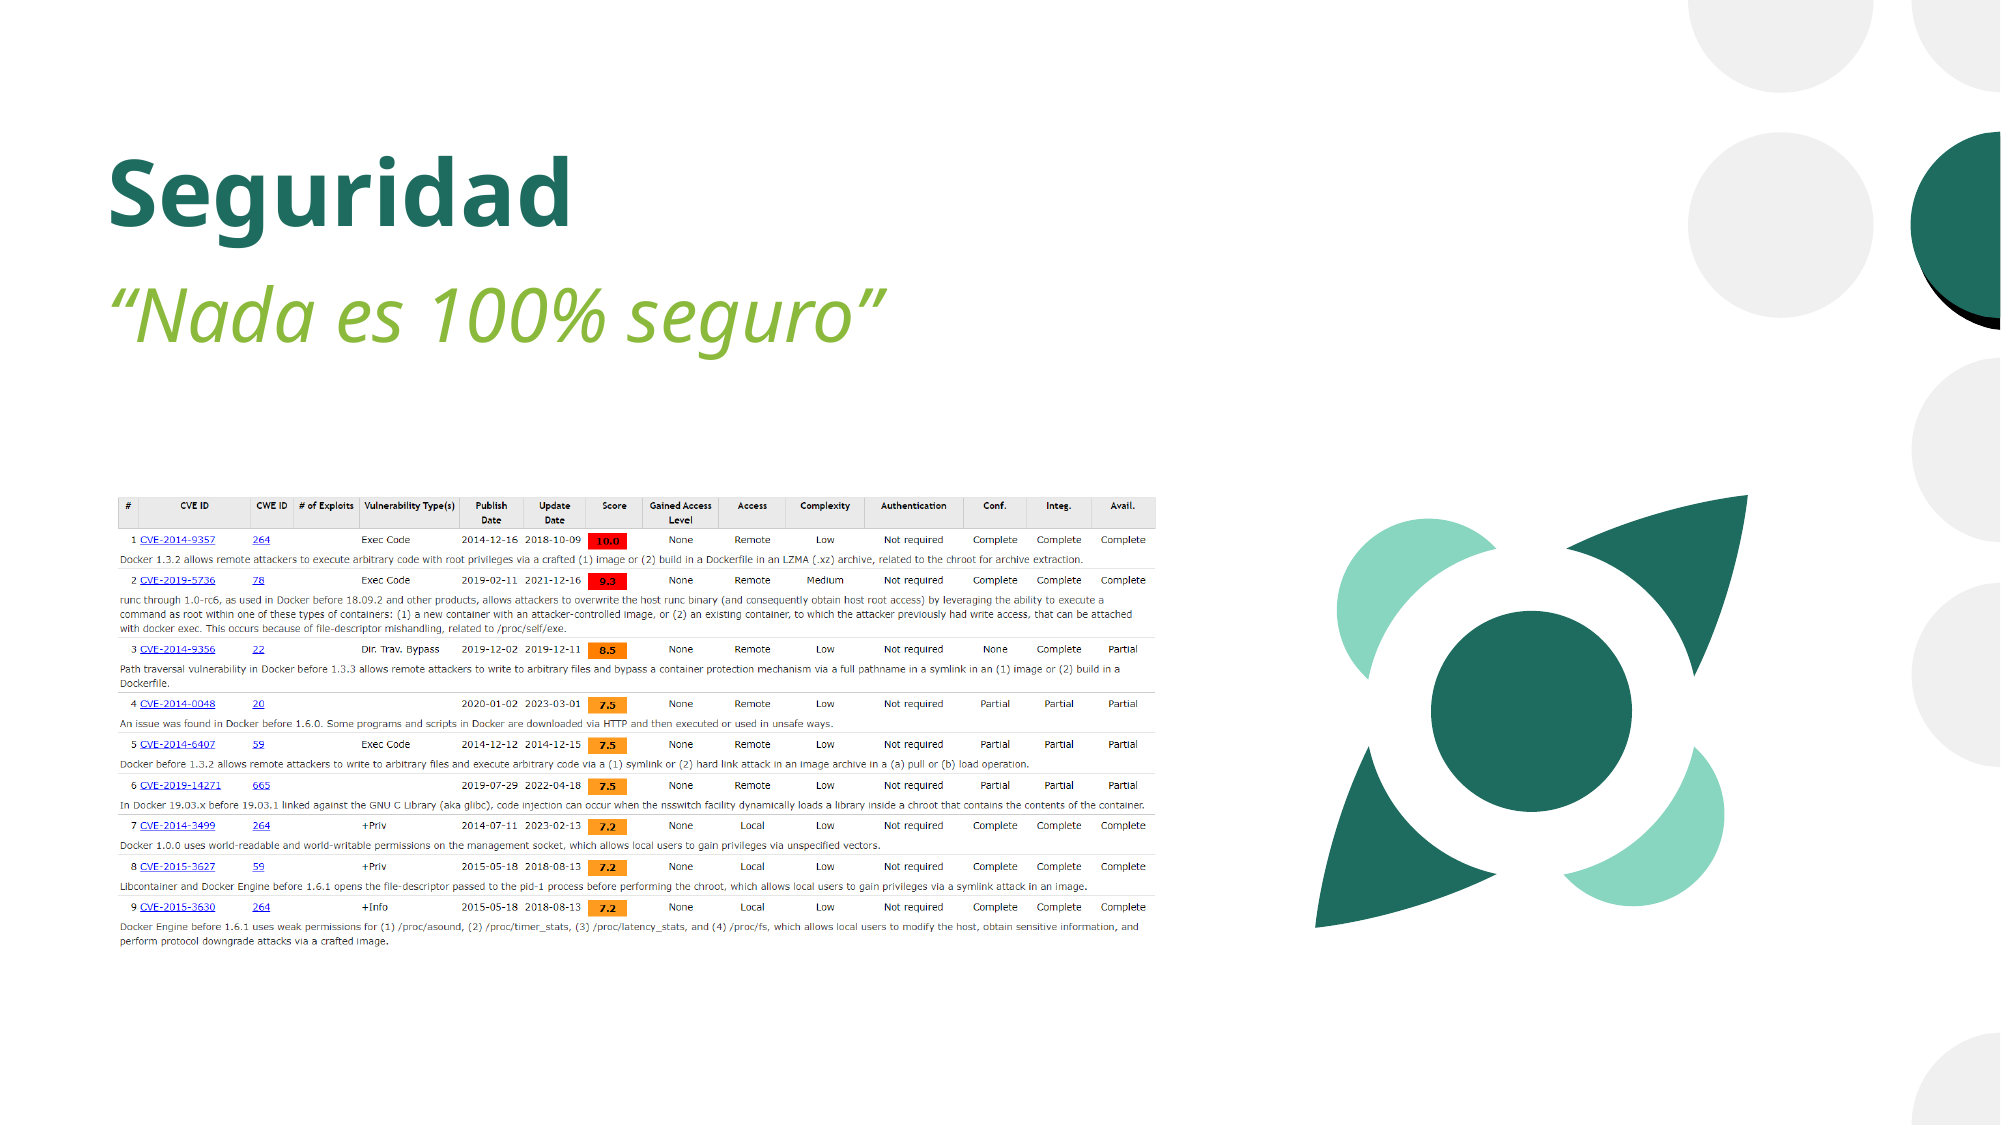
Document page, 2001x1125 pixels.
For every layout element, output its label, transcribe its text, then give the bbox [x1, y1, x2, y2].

subtitle “Nada es 100% seguro” [92, 260, 1297, 358]
picture [117, 495, 1158, 947]
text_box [1315, 495, 1748, 928]
title Seguridad [92, 126, 1514, 254]
